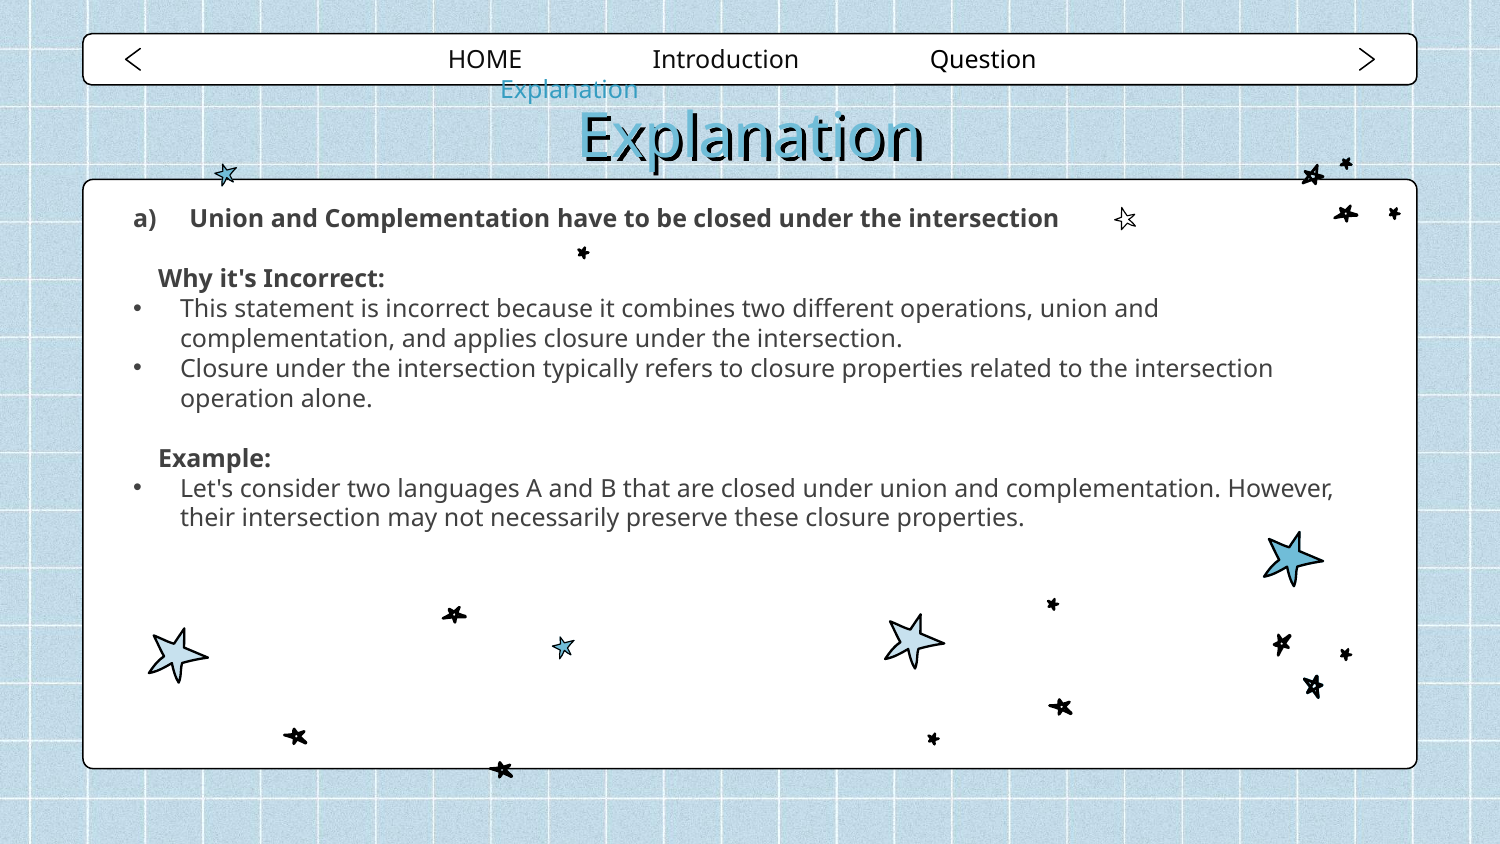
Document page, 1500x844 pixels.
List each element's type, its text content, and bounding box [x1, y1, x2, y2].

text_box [885, 610, 941, 675]
text_box [282, 727, 308, 746]
list Union and Complementation have to be closed under the intersection Why it's Incorrect: This statement is incorrect because it combines two different operations, union and complementation, and applies closure under the intersection. Closure under the intersection typically refers to closure properties related to the intersection operation alone. Example: Let's consider two languages A and B that are closed under union and complementation. However, their intersection may not necessarily preserve these closure properties. [118, 187, 1382, 759]
text_box [927, 732, 940, 746]
text_box [488, 761, 514, 779]
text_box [1272, 633, 1353, 700]
text_box [82, 33, 1417, 85]
text_box [441, 606, 467, 624]
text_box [1112, 206, 1137, 230]
text_box [1046, 597, 1060, 611]
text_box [214, 162, 238, 187]
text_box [149, 624, 205, 689]
text_box [1048, 698, 1073, 716]
picture [0, 0, 1500, 844]
title Explanation [118, 93, 1382, 172]
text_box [1264, 528, 1320, 592]
text_box HOME Introduction Question Explanation [433, 35, 1125, 111]
text_box [577, 246, 590, 260]
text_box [552, 634, 576, 659]
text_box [1301, 156, 1402, 223]
